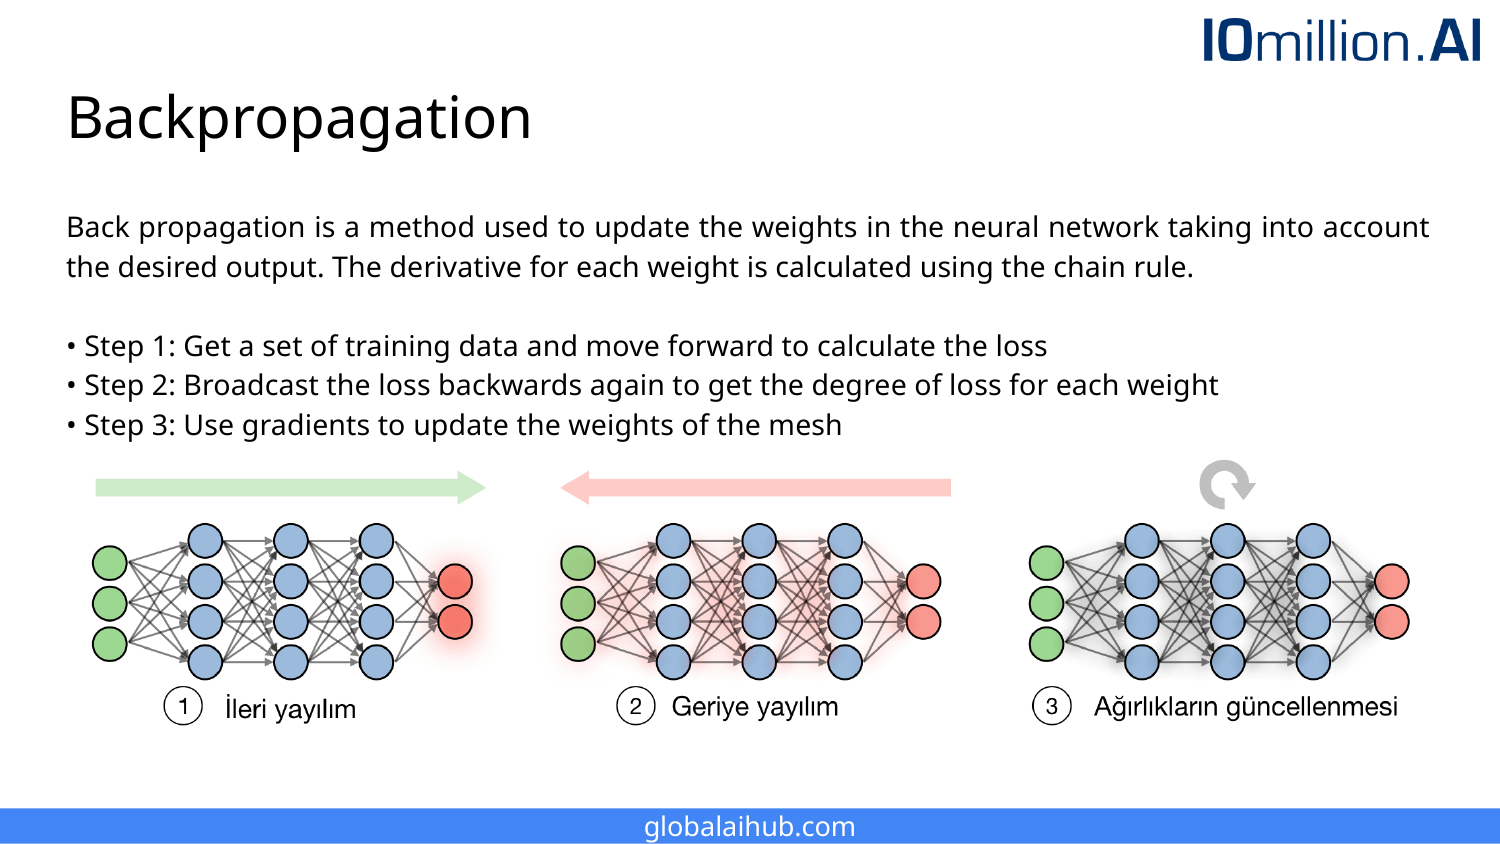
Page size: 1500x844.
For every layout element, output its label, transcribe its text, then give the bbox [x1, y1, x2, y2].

list Back propagation is a method used to update the weights in the neural network taking into account the desired output. The derivative for each weight is calculated using the chain rule. • Step 1: Get a set of training data and move forward to calculate the loss • Step 2: Broadcast the loss backwards again to get the degree of loss for each weight • Step 3: Use gradients to update the weights of the mesh [51, 189, 1449, 459]
picture [1204, 18, 1480, 61]
title Backpropagation [51, 72, 1449, 167]
picture [76, 457, 1423, 728]
